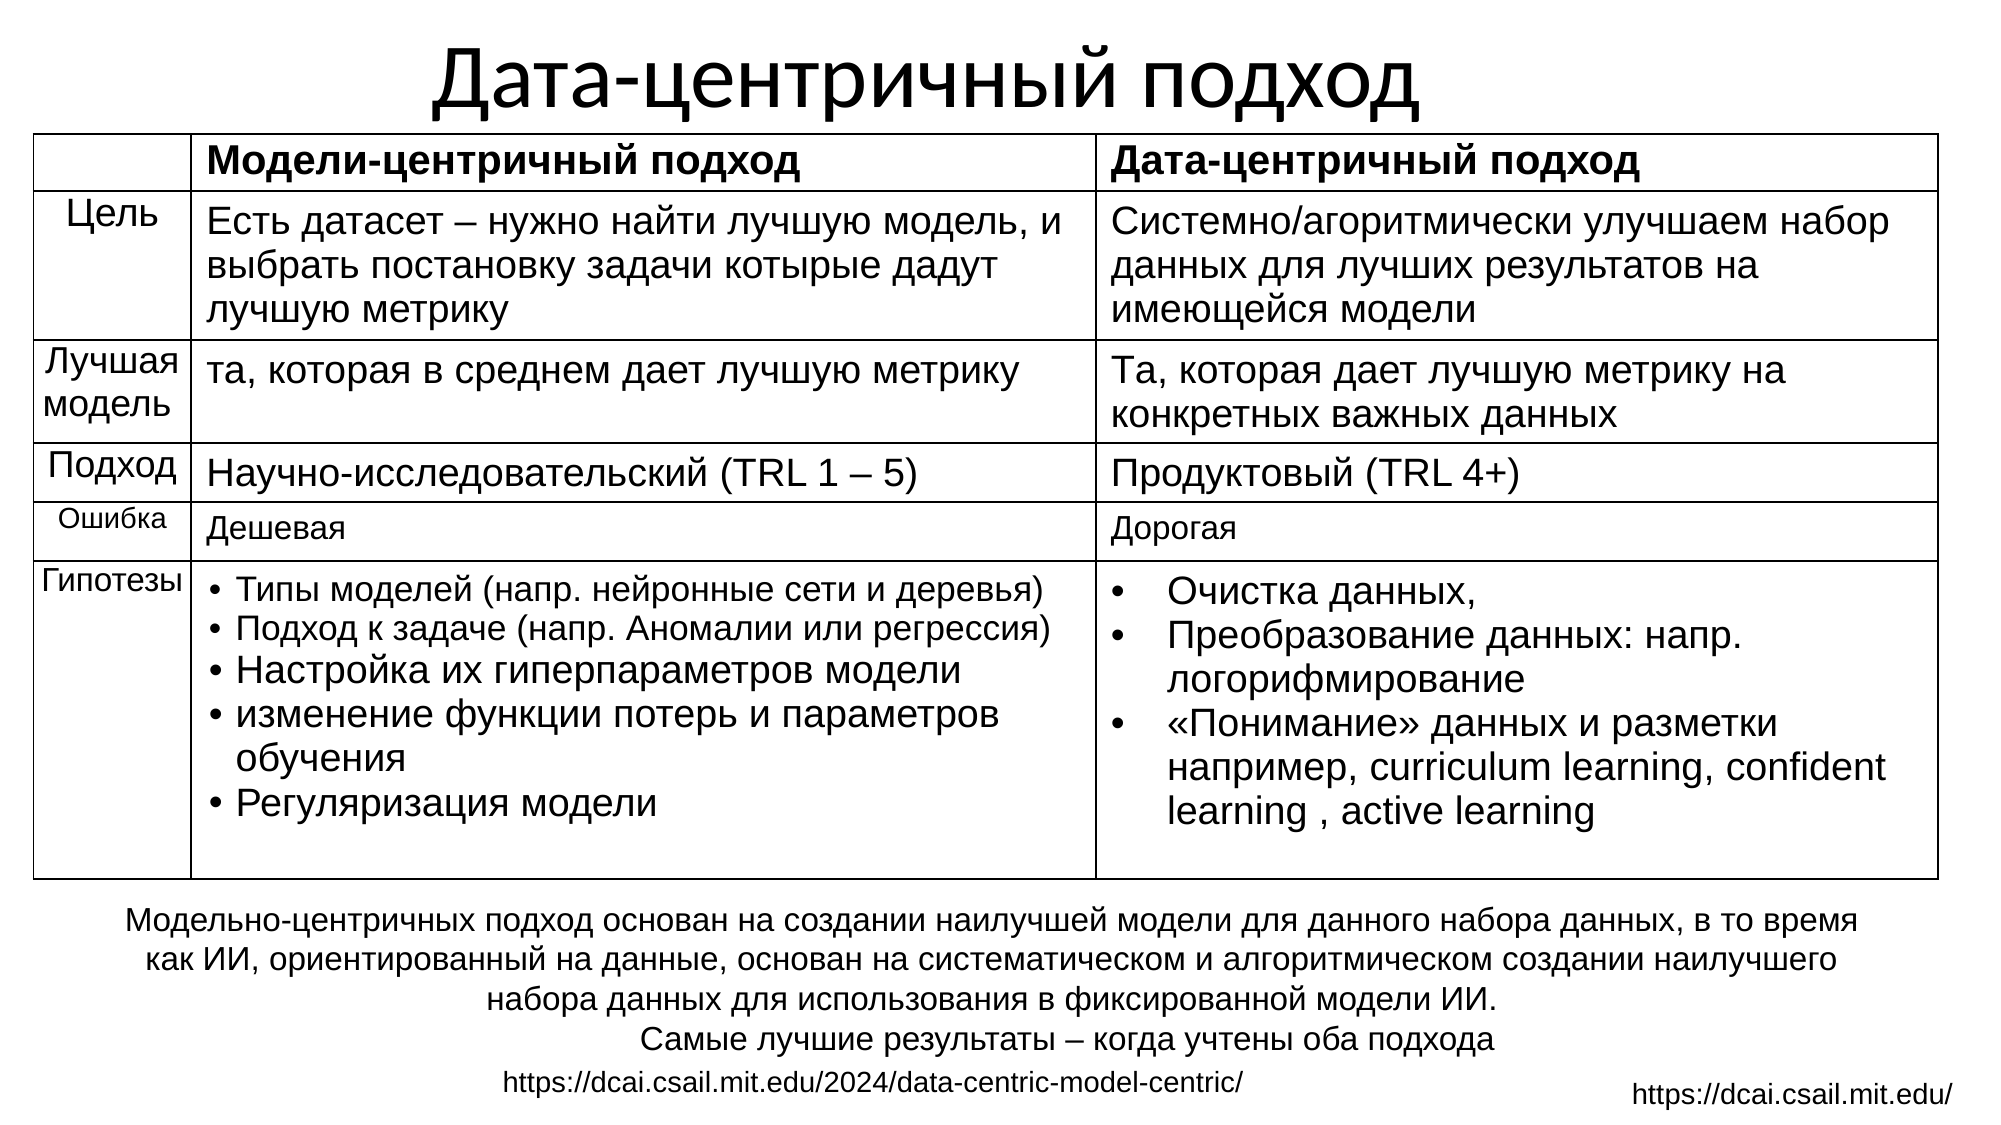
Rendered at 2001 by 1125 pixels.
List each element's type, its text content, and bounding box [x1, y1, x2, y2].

text_box https://dcai.csail.mit.edu/2024/data-centric-model-centric/ [487, 1056, 1260, 1106]
table_header Дата-центричный подход [1097, 135, 1937, 190]
table_cell Научно-исследовательский (TRL 1 – 5) [192, 444, 1095, 501]
table_cell Дорогая [1097, 503, 1937, 560]
table_cell Дешевая [192, 503, 1095, 560]
table_header Модели-центричный подход [192, 135, 1095, 190]
table_cell Есть датасет – нужно найти лучшую модель, и выбрать постановку задачи котырые дадут лучшую метрику [192, 192, 1095, 339]
table_cell Та, которая дает лучшую метрику на конкретных важных данных [1097, 341, 1937, 442]
table_cell та, которая в среднем дает лучшую метрику [192, 341, 1095, 442]
table_cell Системно/агоритмически улучшаем набор данных для лучших результатов на имеющейся модели [1097, 192, 1937, 339]
table_cell Подход [34, 444, 190, 501]
text_box Модельно-центричных подход основан на создании наилучшей модели для данного набора данных, в то время как ИИ, ориентированный на данные, основан на систематическом и алгоритмическом создании наилучшего набора данных для использования в фиксированной модели ИИ. Самые лучшие результаты – когда учтены оба подхода [87, 890, 1899, 1065]
table_header [34, 135, 190, 190]
table_cell Цель [34, 192, 190, 339]
table_cell Продуктовый (TRL 4+) [1097, 444, 1937, 501]
table_cell Гипотезы [34, 562, 190, 878]
table_cell Типы моделей (напр. нейронные сети и деревья) Подход к задаче (напр. Аномалии или регрессия) Настройка их гиперпараметров модели изменение функции потерь и параметров обучения Регуляризация модели [192, 562, 1095, 878]
text_box https://dcai.csail.mit.edu/ [1617, 1068, 2000, 1118]
table_cell Ошибка [34, 503, 190, 560]
title Дата-центричный подход [33, 34, 1821, 121]
table_cell Лучшая модель [34, 341, 190, 442]
table_cell Очистка данных, Преобразование данных: напр. логорифмирование «Понимание» данных и разметки например, curriculum learning, confident learning , active learning [1097, 562, 1937, 878]
